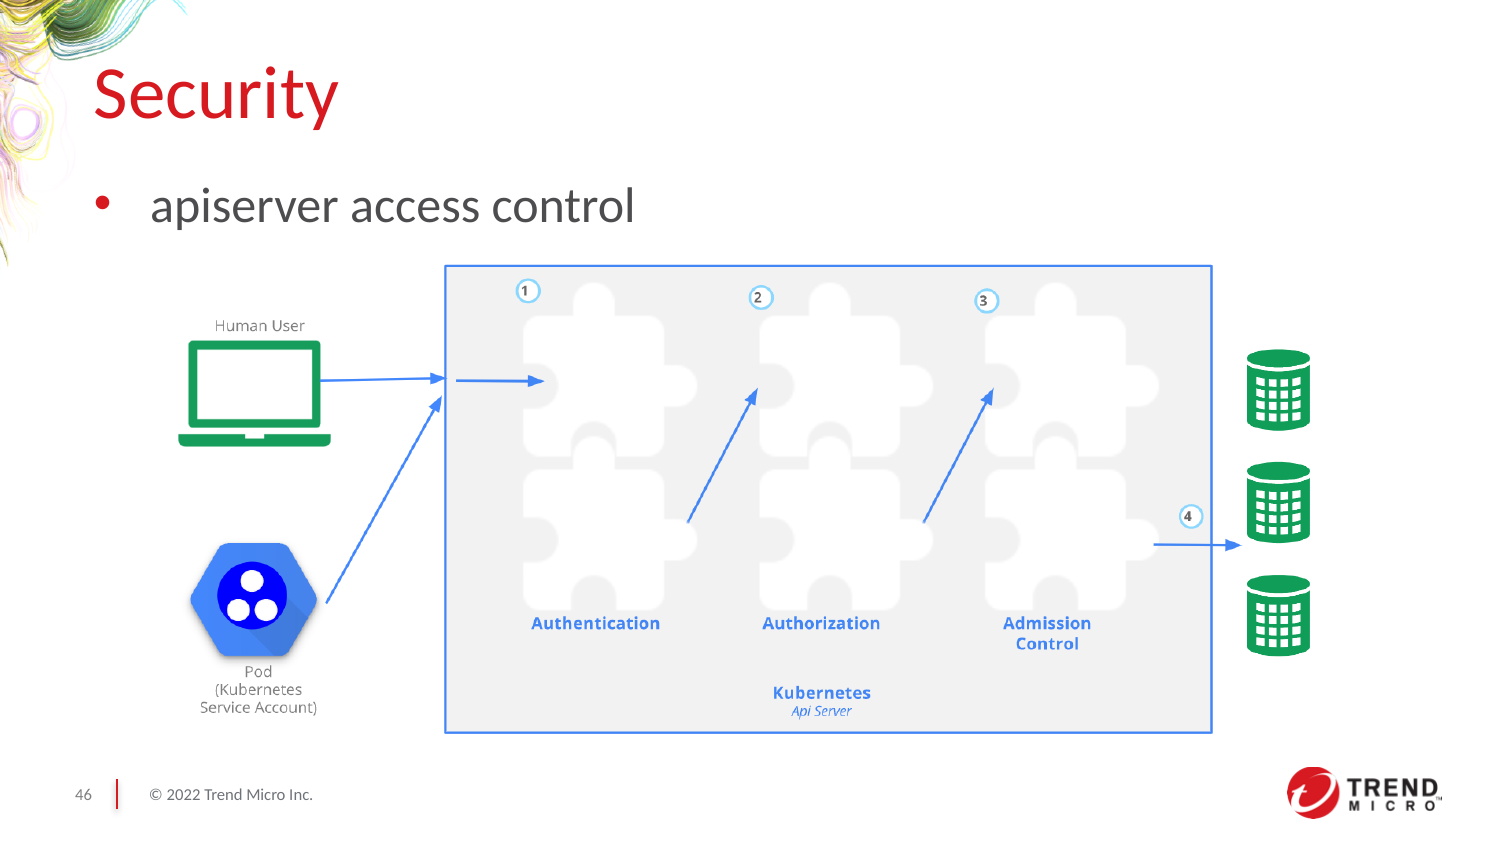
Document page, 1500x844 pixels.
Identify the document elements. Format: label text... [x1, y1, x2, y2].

picture [0, 0, 1500, 844]
list apiserver access control [94, 165, 1407, 767]
title Security [94, 61, 1407, 149]
